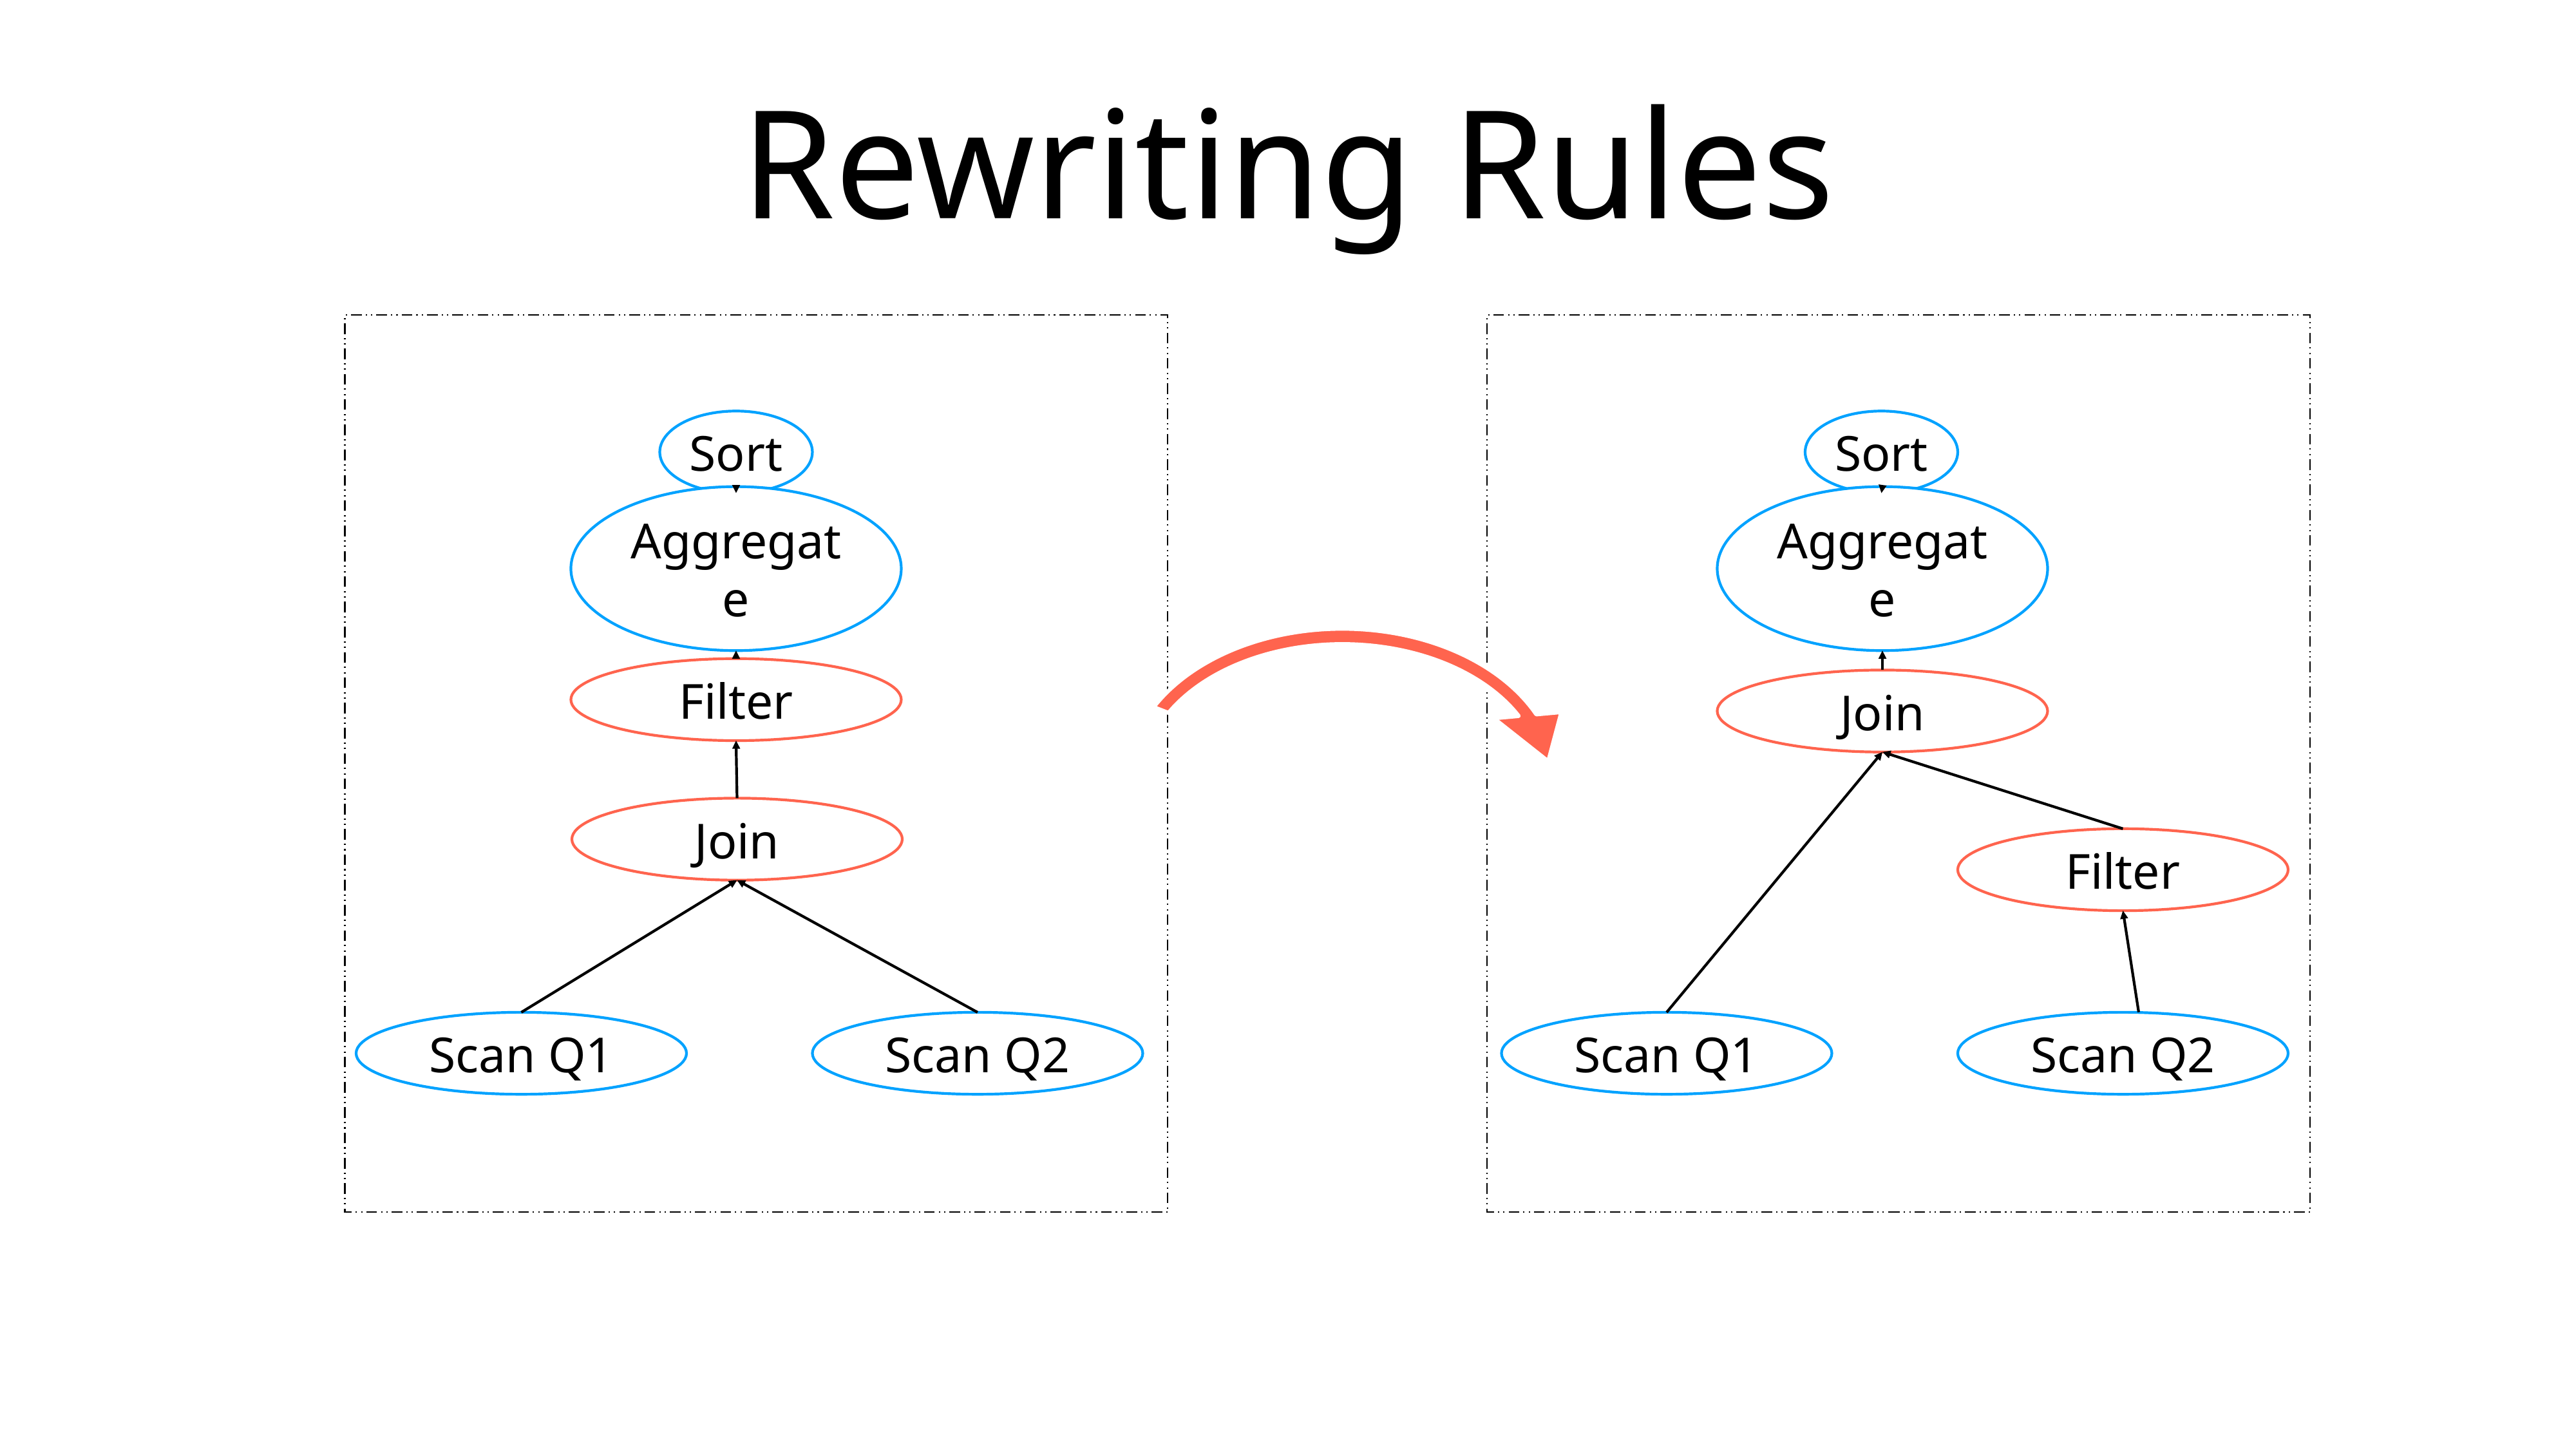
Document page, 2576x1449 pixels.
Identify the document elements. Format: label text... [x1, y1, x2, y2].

text_box [345, 314, 1168, 1213]
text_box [1666, 752, 1883, 1012]
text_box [1882, 752, 2123, 829]
title Rewriting Rules [178, 37, 2398, 279]
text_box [737, 880, 978, 1012]
text_box [1487, 314, 2311, 1213]
text_box [1151, 627, 1564, 764]
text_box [521, 880, 737, 1012]
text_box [2123, 911, 2139, 1012]
